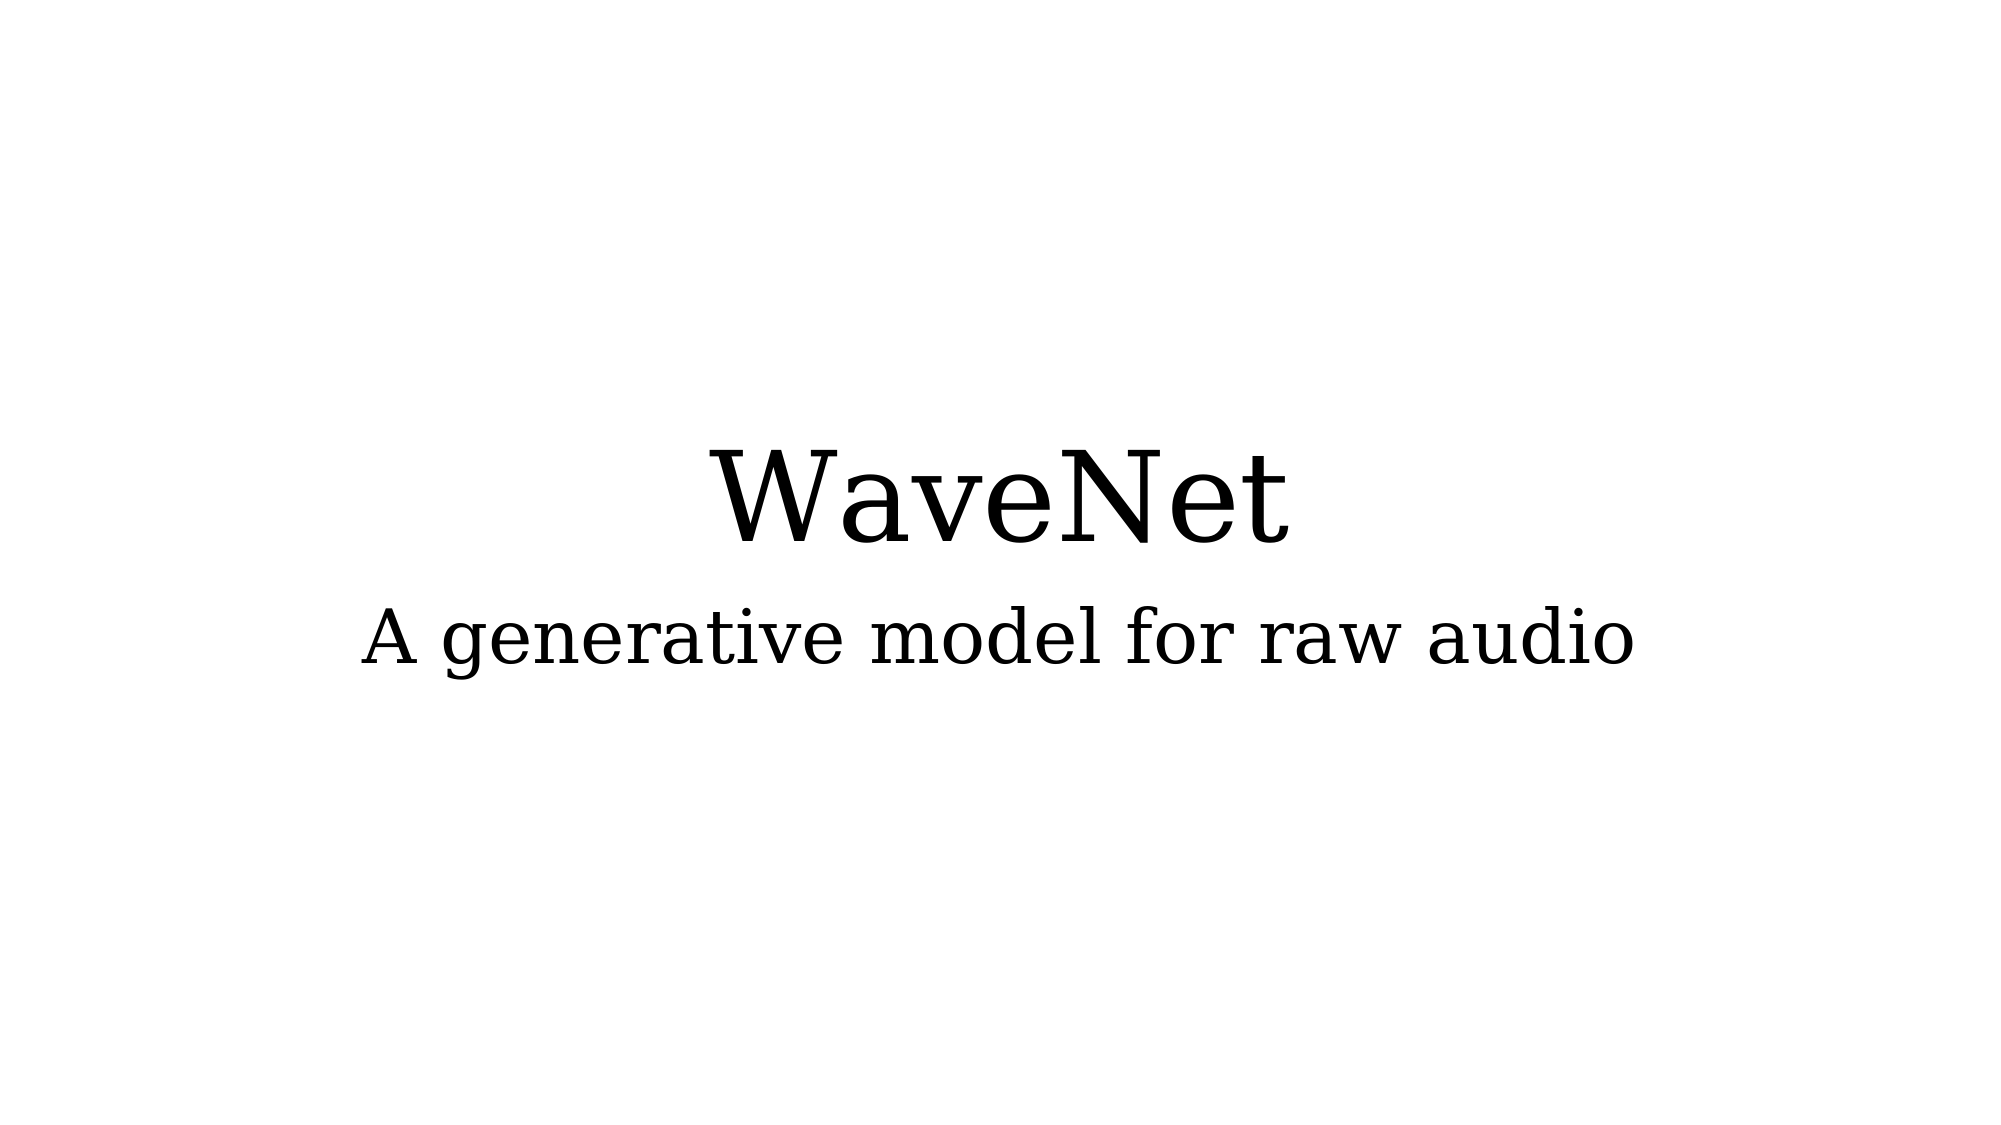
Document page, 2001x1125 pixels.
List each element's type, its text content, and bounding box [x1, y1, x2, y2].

title WaveNet [249, 184, 1750, 576]
subtitle A generative model for raw audio [249, 590, 1750, 863]
